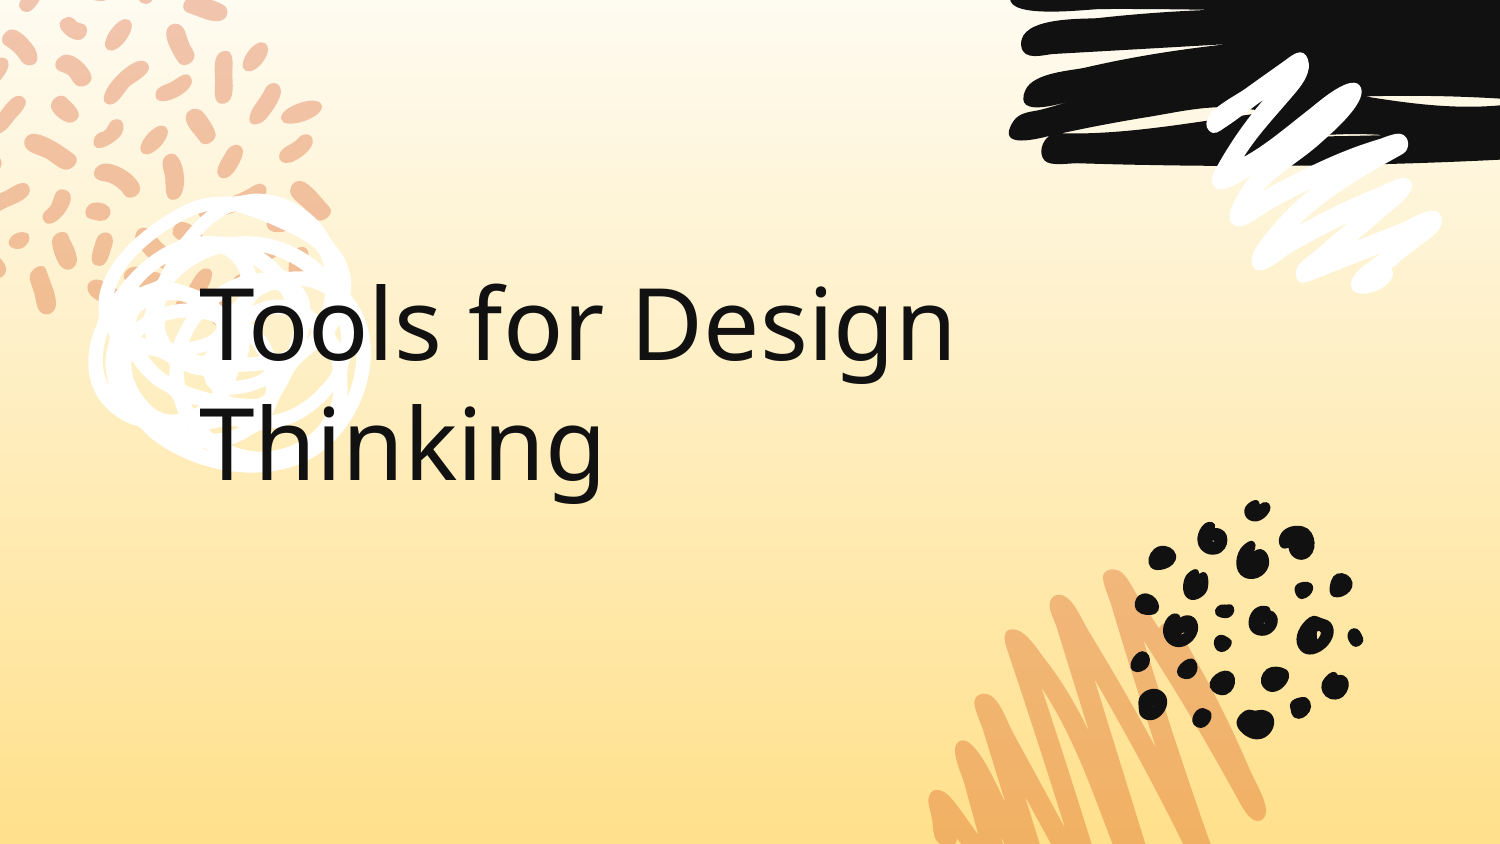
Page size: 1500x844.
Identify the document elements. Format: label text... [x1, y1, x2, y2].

title Tools for Design Thinking [199, 309, 1301, 500]
